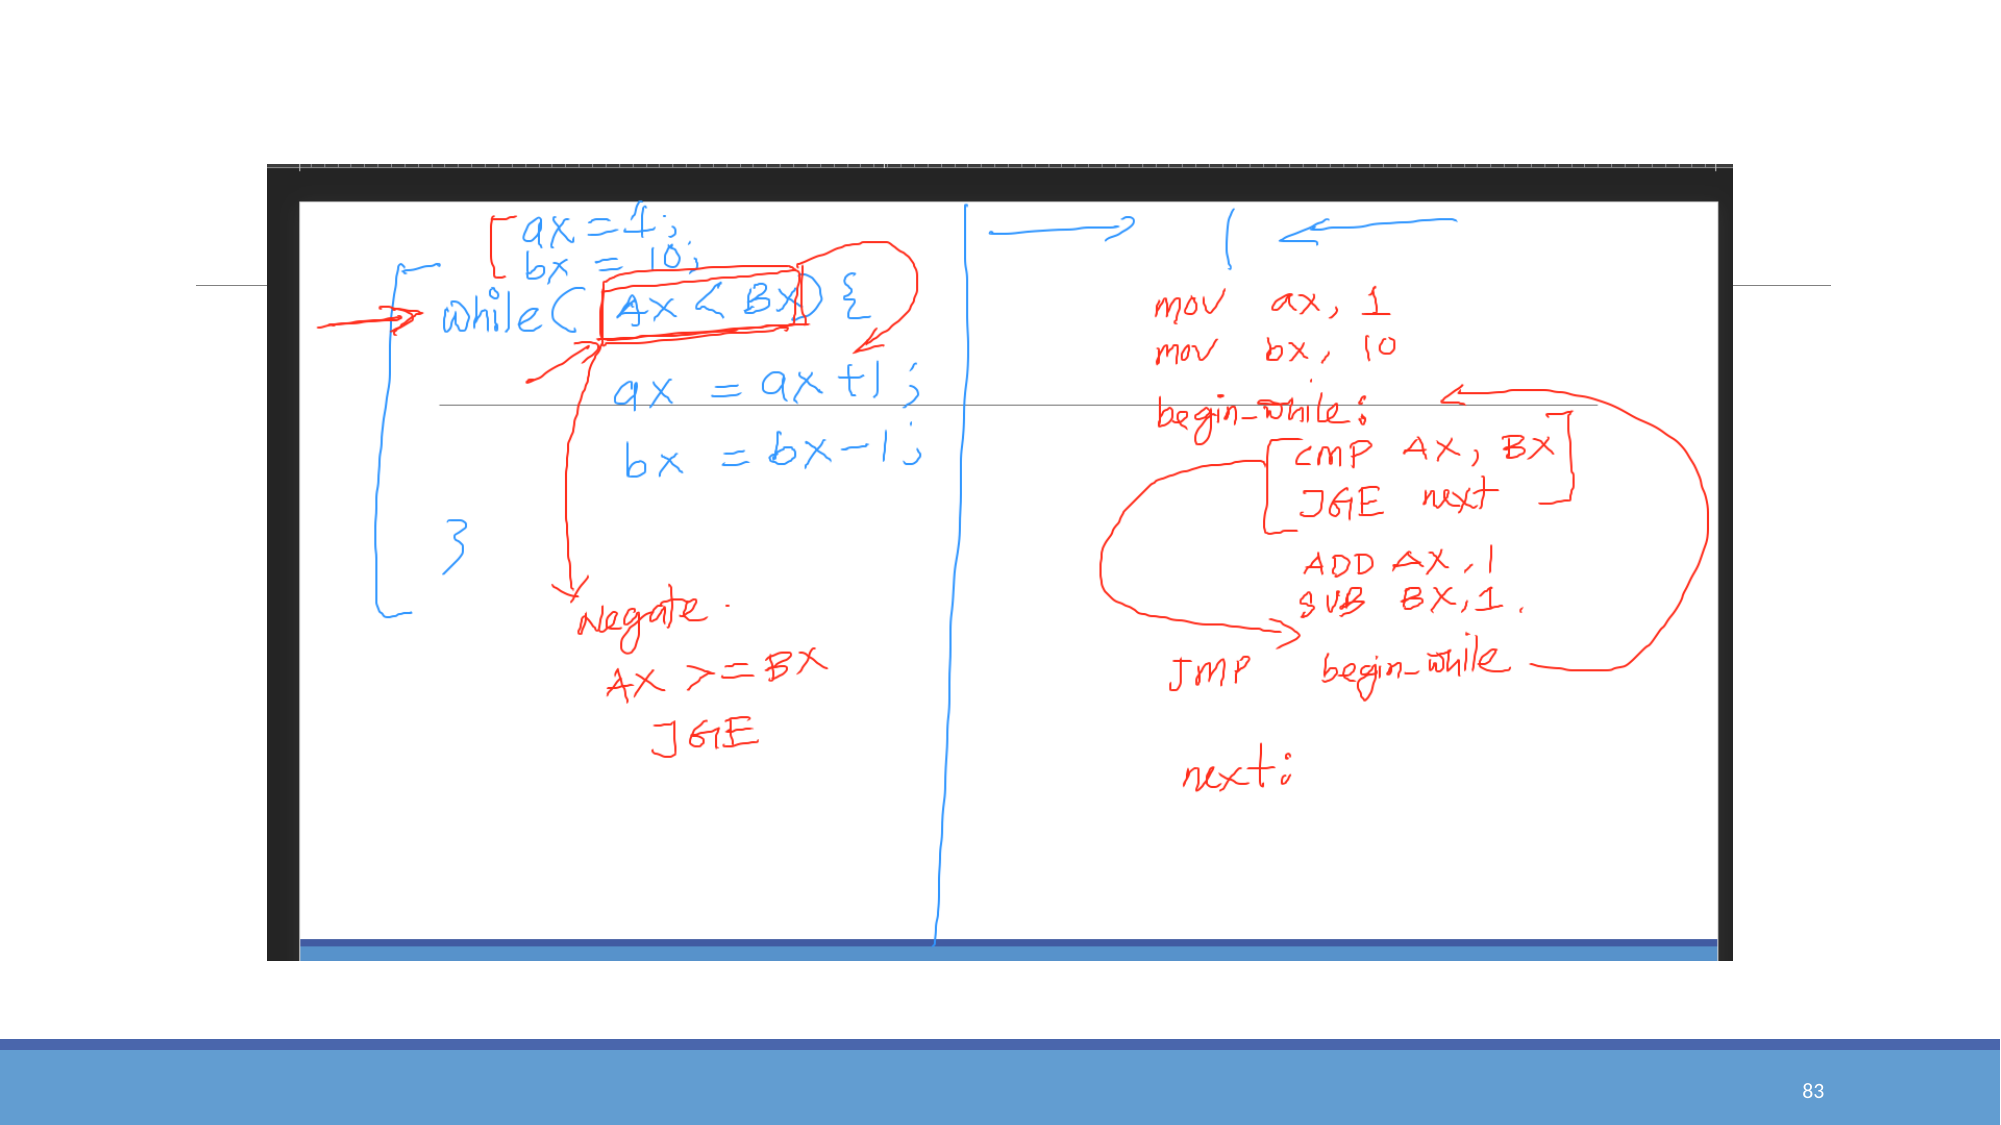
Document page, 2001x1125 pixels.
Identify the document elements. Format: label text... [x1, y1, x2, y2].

picture [267, 163, 1733, 961]
slide_number 84 [1624, 1059, 1840, 1120]
